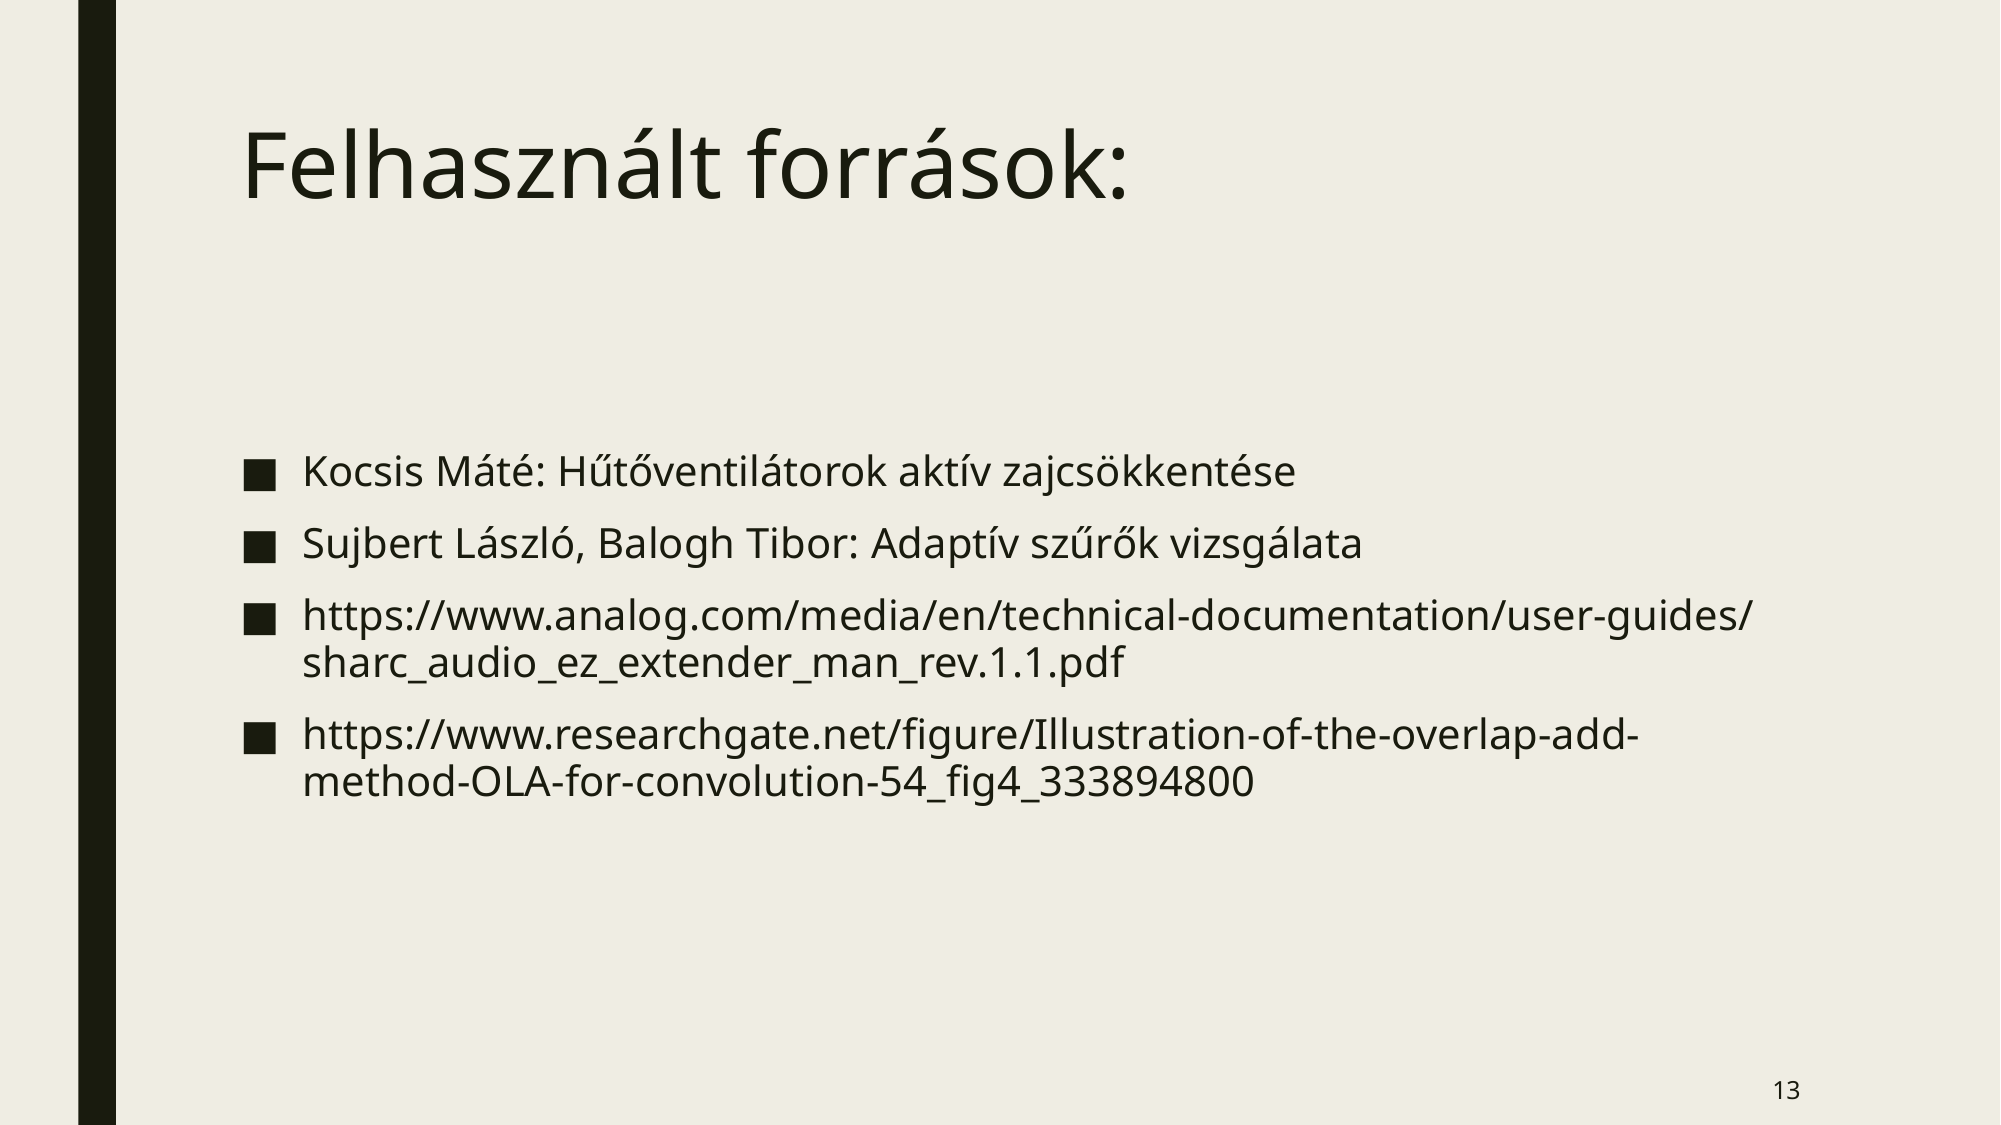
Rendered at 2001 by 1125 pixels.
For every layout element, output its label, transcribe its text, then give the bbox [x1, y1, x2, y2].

list Kocsis Máté: Hűtőventilátorok aktív zajcsökkentése Sujbert László, Balogh Tibor: Adaptív szűrők vizsgálata https://www.analog.com/media/en/technical-documentation/user-guides/sharc_audio_ez_extender_man_rev.1.1.pdf https://www.researchgate.net/figure/Illustration-of-the-overlap-add-method-OLA-for-convolution-54_fig4_333894800 [225, 441, 1800, 907]
slide_number 13 [1553, 1058, 1816, 1125]
title Felhasznált források: [225, 112, 1800, 357]
